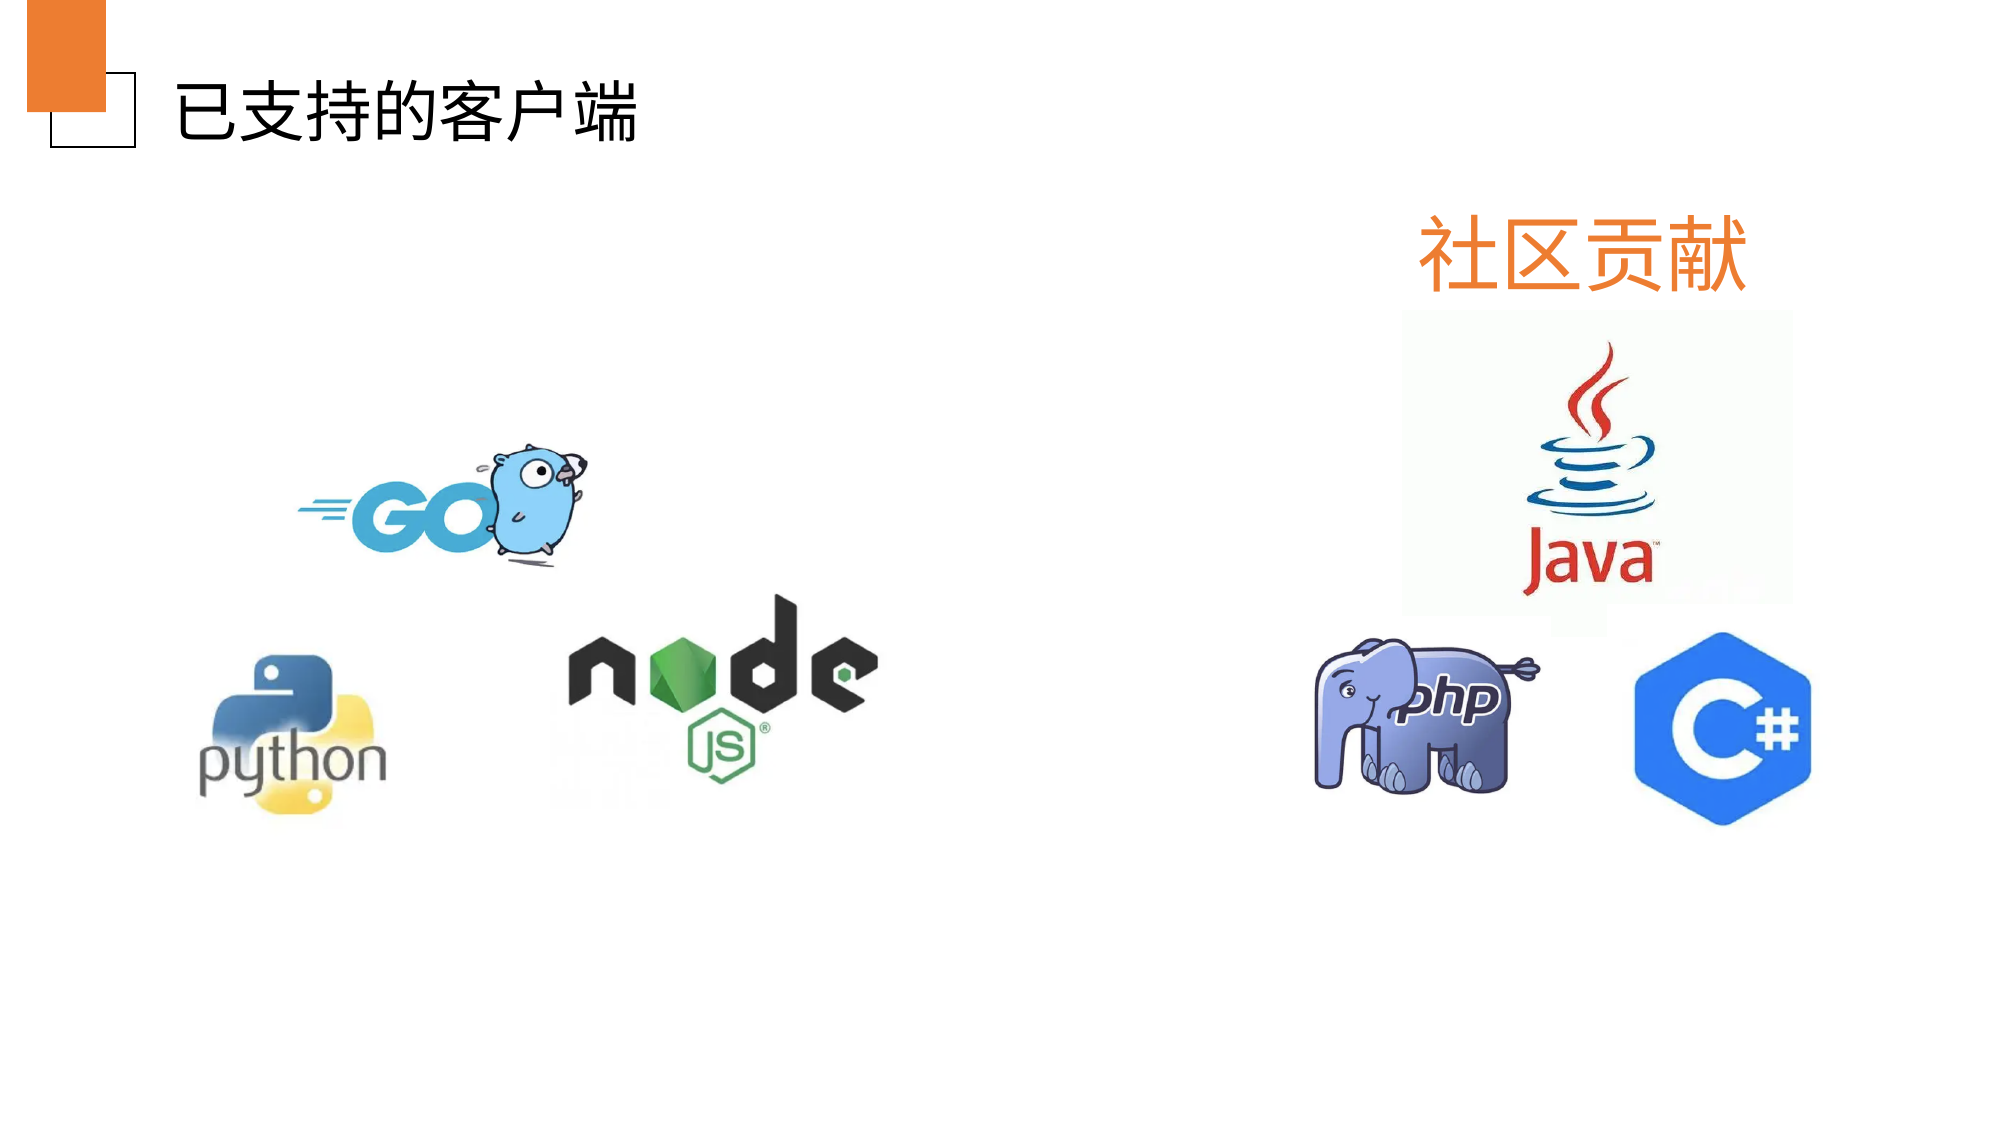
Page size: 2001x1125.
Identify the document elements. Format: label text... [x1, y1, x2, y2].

picture [1293, 310, 1835, 840]
text_box [50, 72, 136, 148]
text_box [26, 0, 107, 113]
picture [276, 416, 893, 809]
text_box 已支持的客户端 [171, 70, 1433, 151]
text_box 社区贡献 [1402, 248, 1766, 310]
picture [173, 630, 409, 840]
